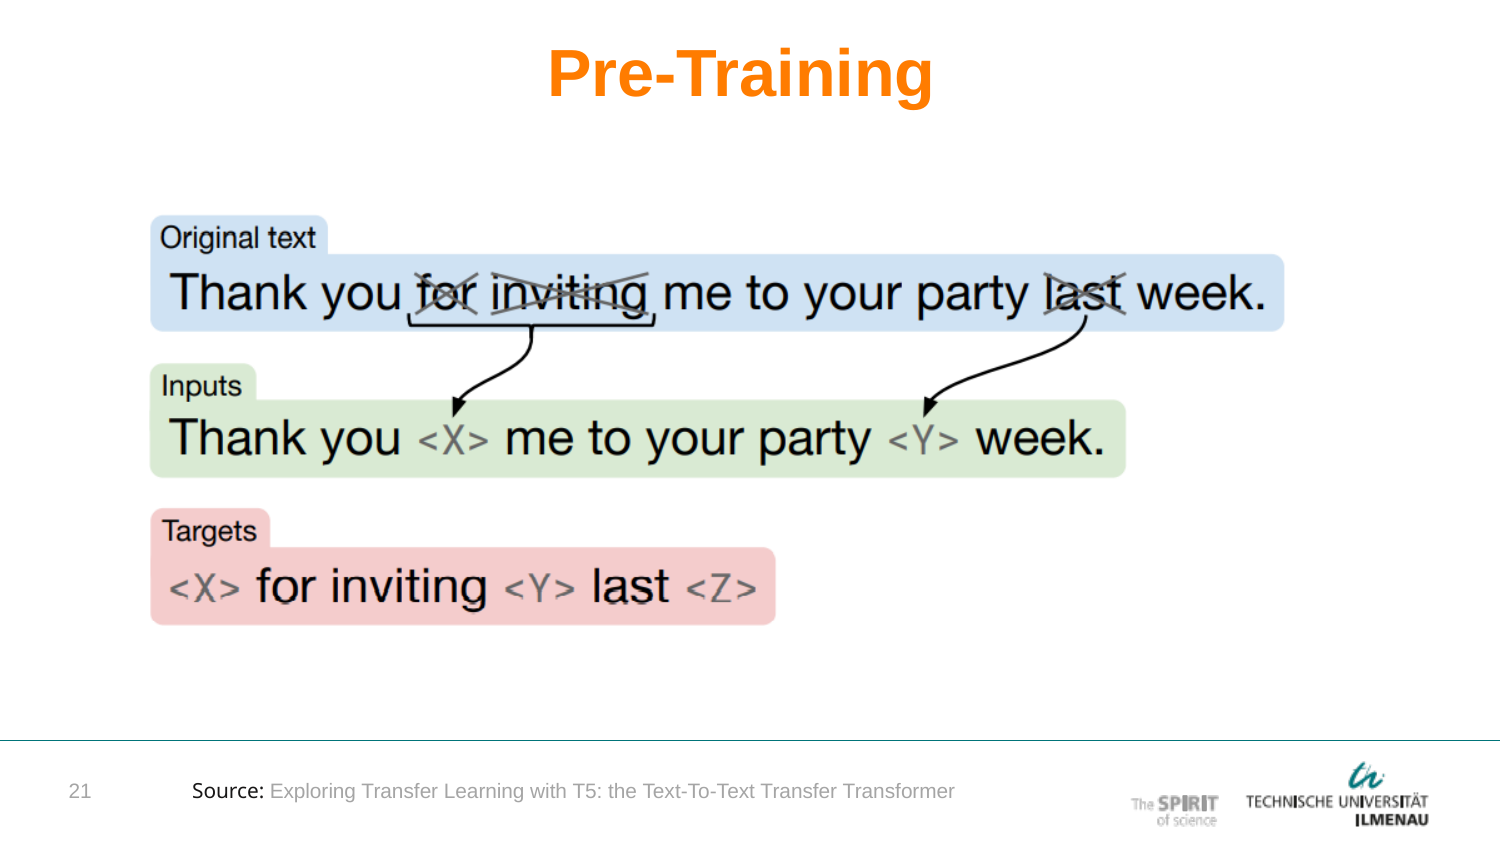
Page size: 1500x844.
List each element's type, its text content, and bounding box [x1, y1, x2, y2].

footer Source: Exploring Transfer Learning with T5: the Text-To-Text Transfer Transformer [176, 767, 1068, 813]
slide_number 21 [68, 767, 176, 813]
picture [122, 178, 1377, 666]
list Pre-Training [74, 38, 1424, 124]
